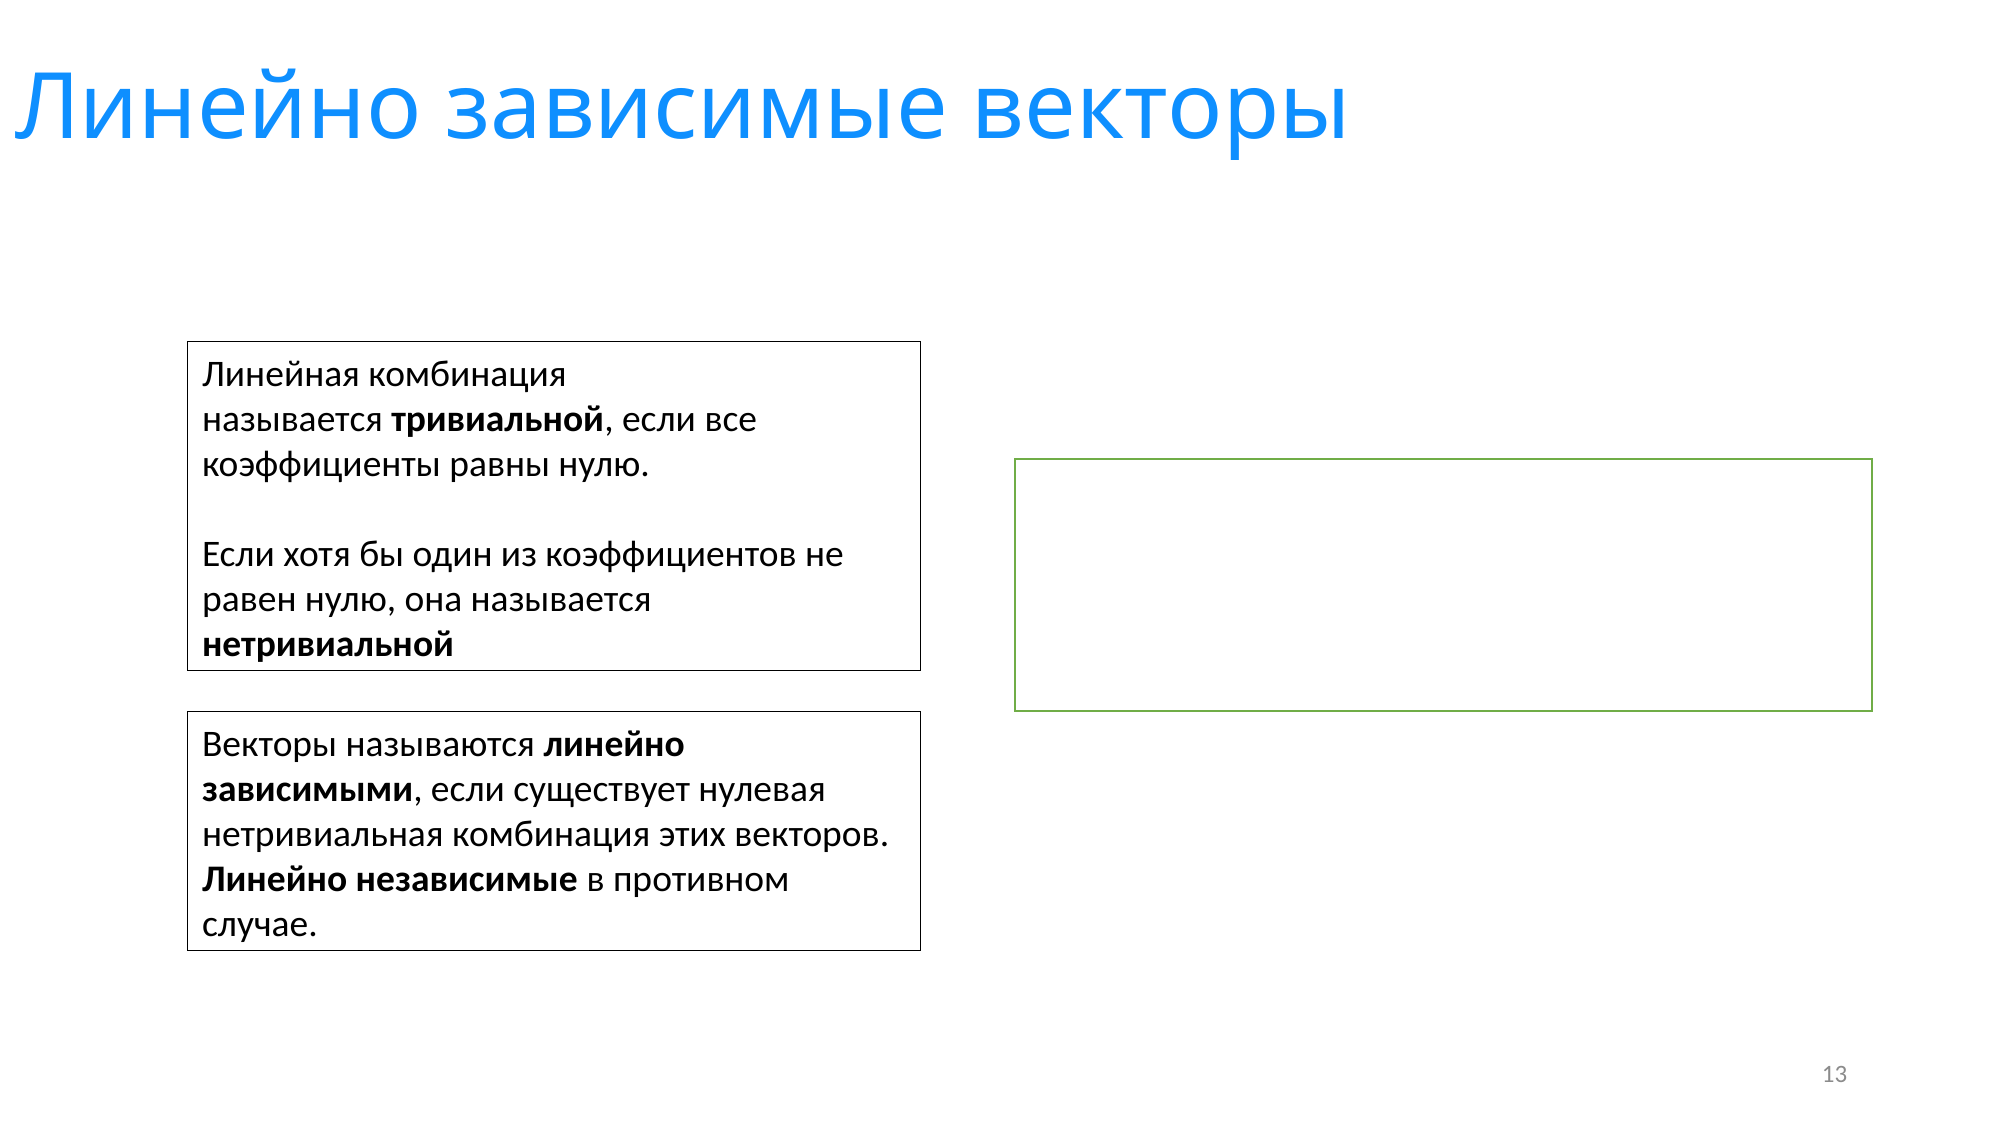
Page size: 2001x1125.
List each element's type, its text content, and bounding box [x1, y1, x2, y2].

title Линейно зависимые векторы [0, 0, 1725, 218]
text_box Линейная комбинация называется тривиальной, если все коэффициенты равны нулю. Если хотя бы один из коэффициентов не равен нулю, она называется нетривиальной [187, 341, 921, 671]
text_box Векторы называются линейно зависимыми, если существует нулевая нетривиальная комбинация этих векторов. Линейно независимые в противном случае. [187, 711, 921, 951]
text_box [1014, 458, 1873, 712]
slide_number 13 [1412, 1042, 1863, 1103]
